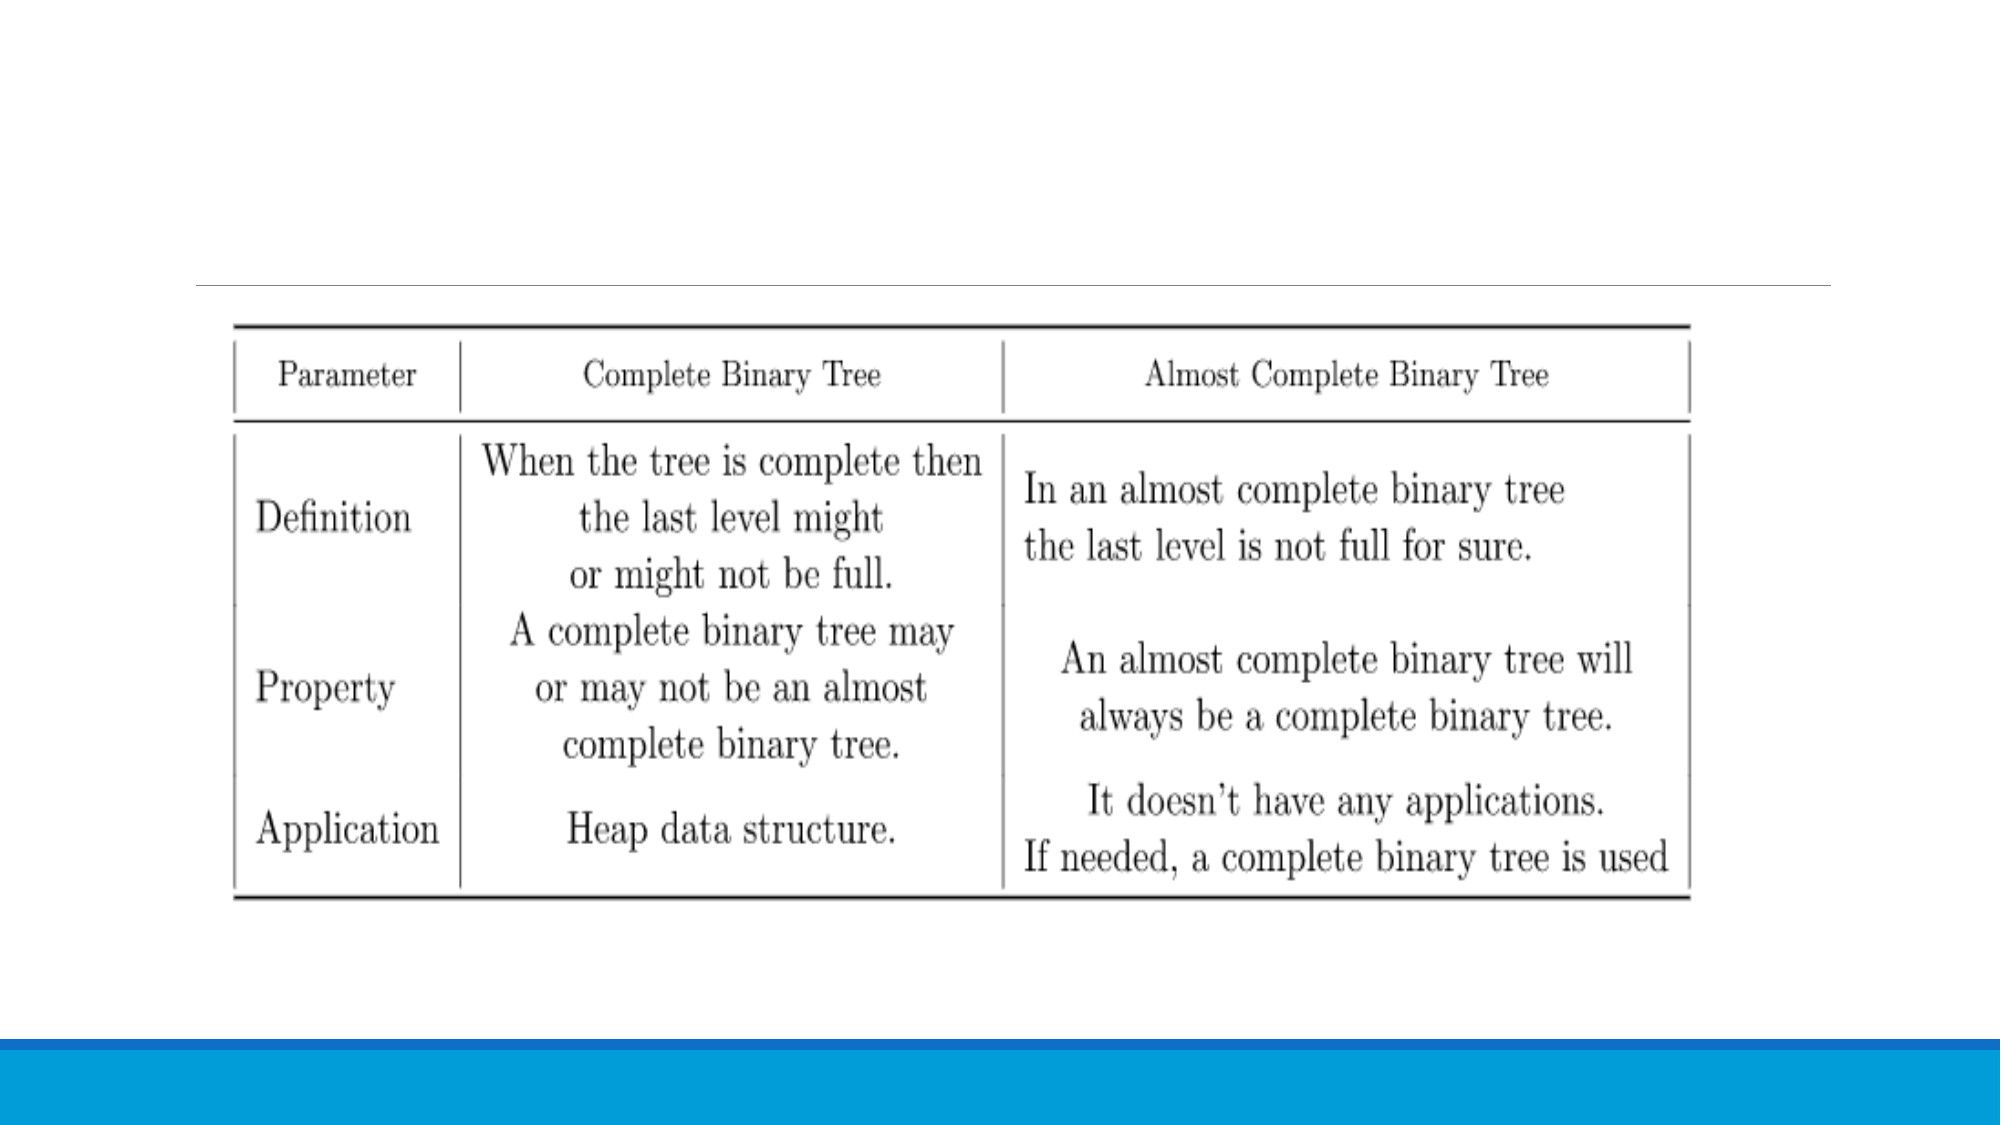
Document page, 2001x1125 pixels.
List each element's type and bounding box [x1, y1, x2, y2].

list [207, 299, 1748, 937]
